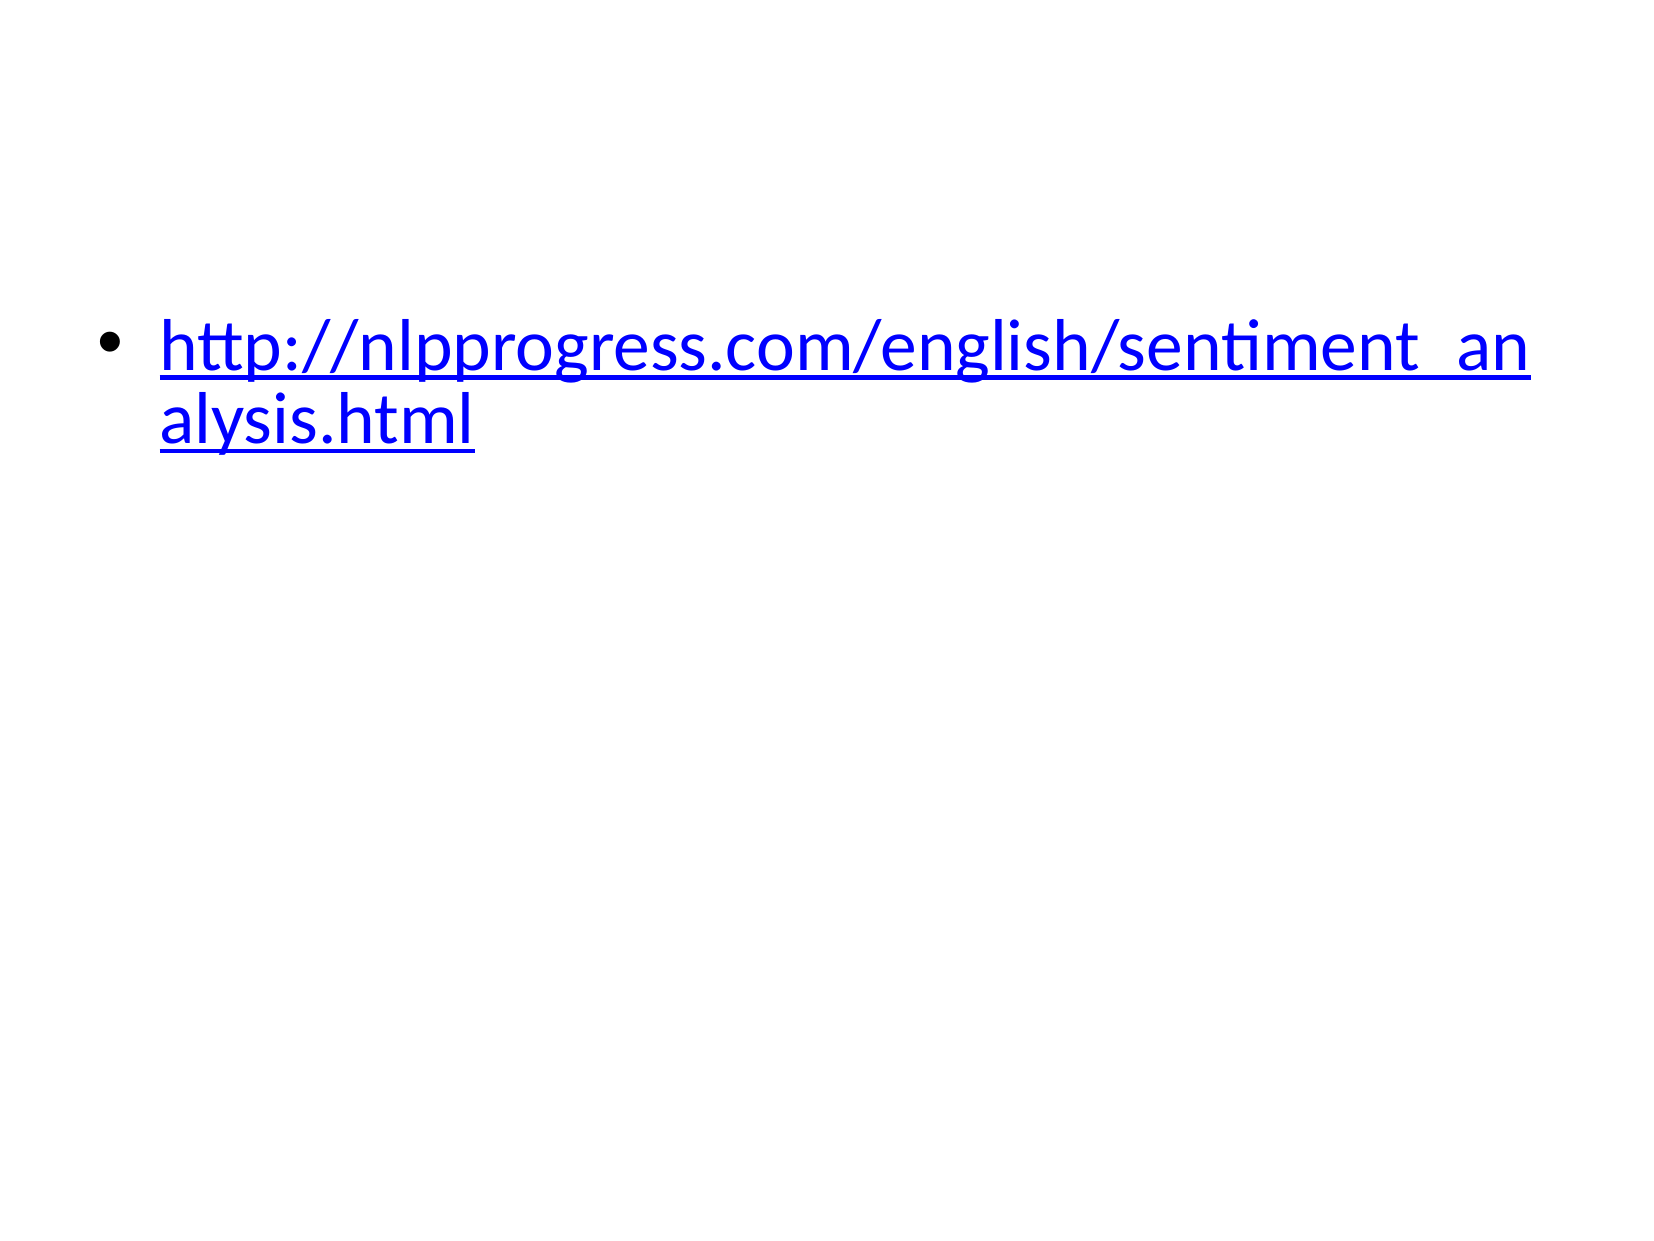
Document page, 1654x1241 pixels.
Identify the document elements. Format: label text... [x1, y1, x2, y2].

list http://nlpprogress.com/english/sentiment_analysis.html [82, 289, 1571, 1108]
